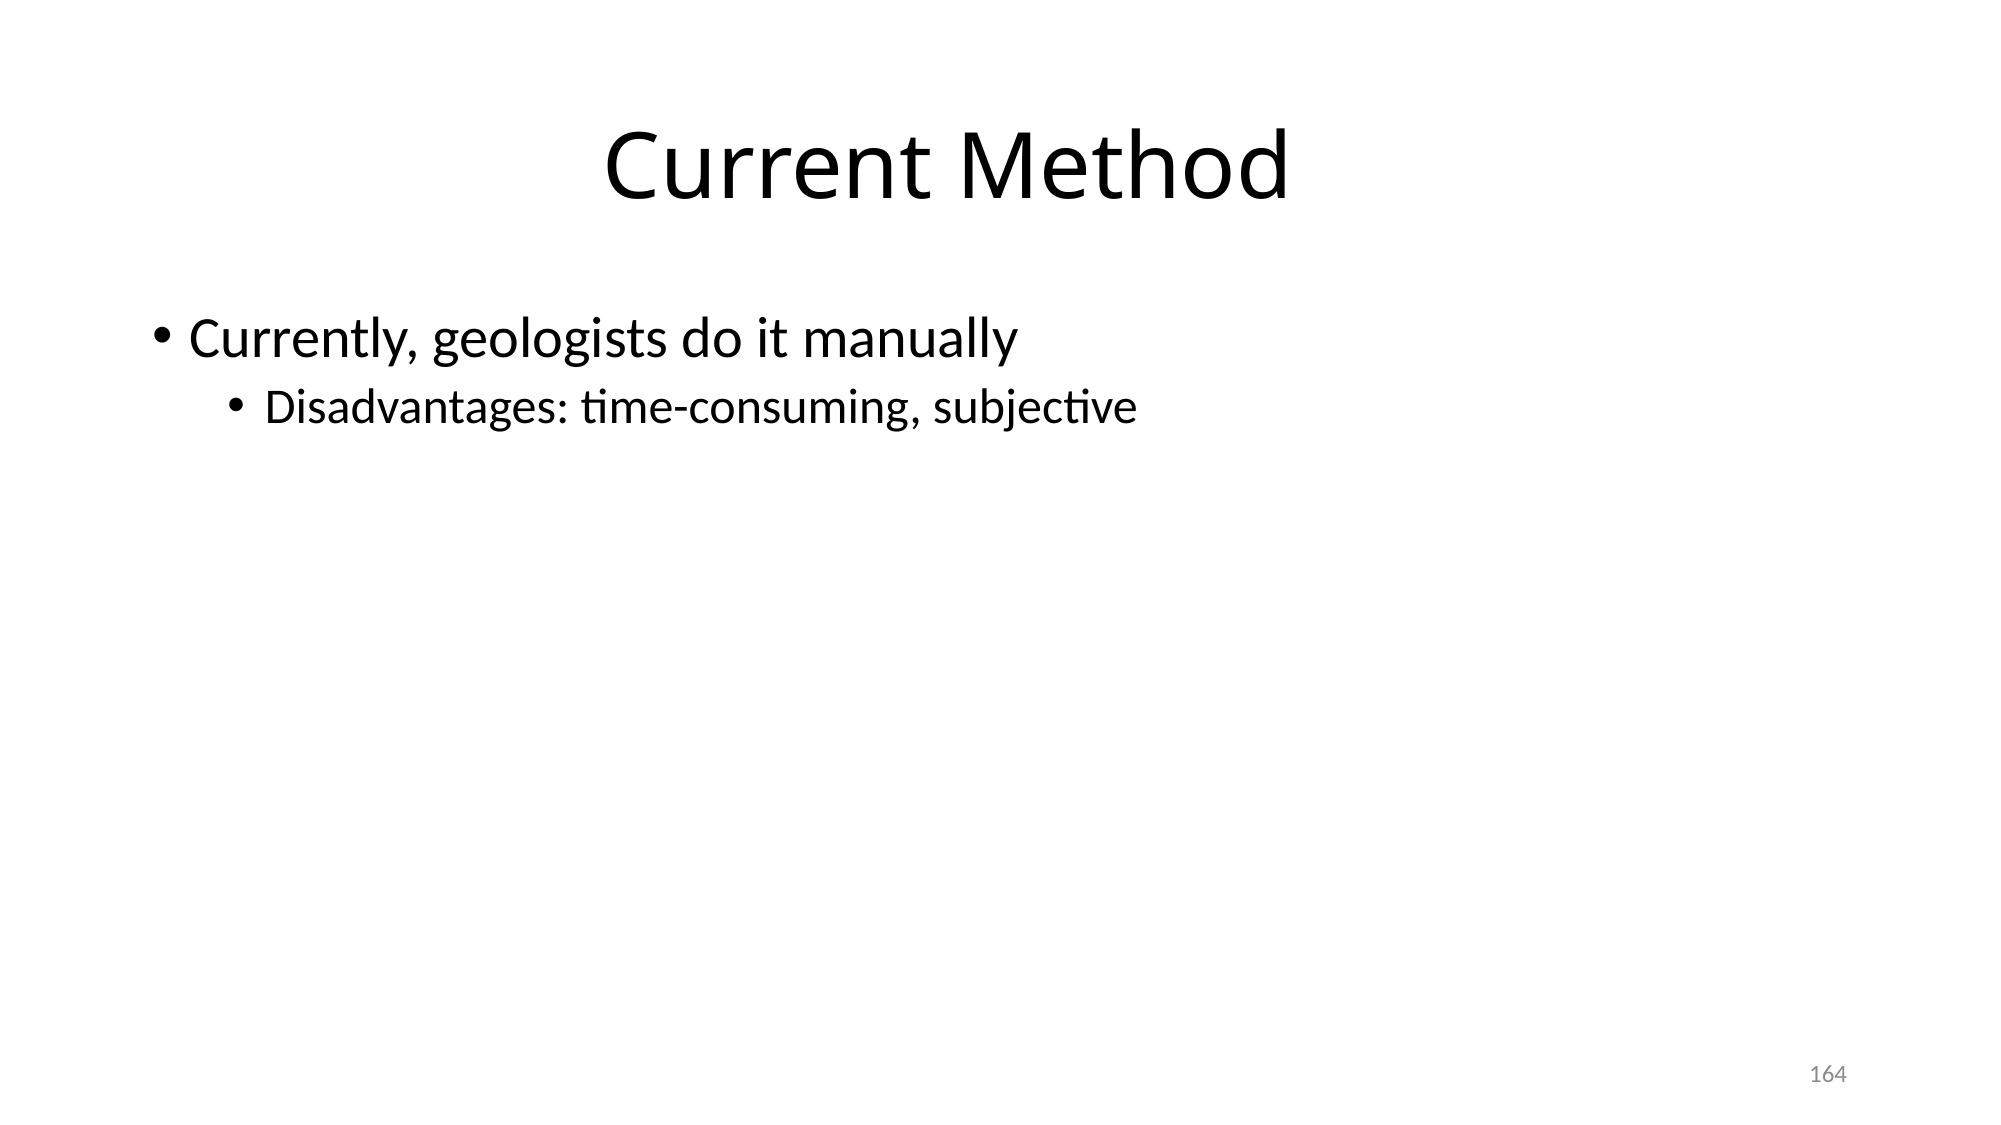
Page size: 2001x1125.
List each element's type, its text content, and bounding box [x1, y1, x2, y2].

slide_number 164 [1412, 1042, 1863, 1103]
list Currently, geologists do it manually Disadvantages: time-consuming, subjective [137, 299, 1863, 1014]
title Current Method [137, 59, 1863, 278]
